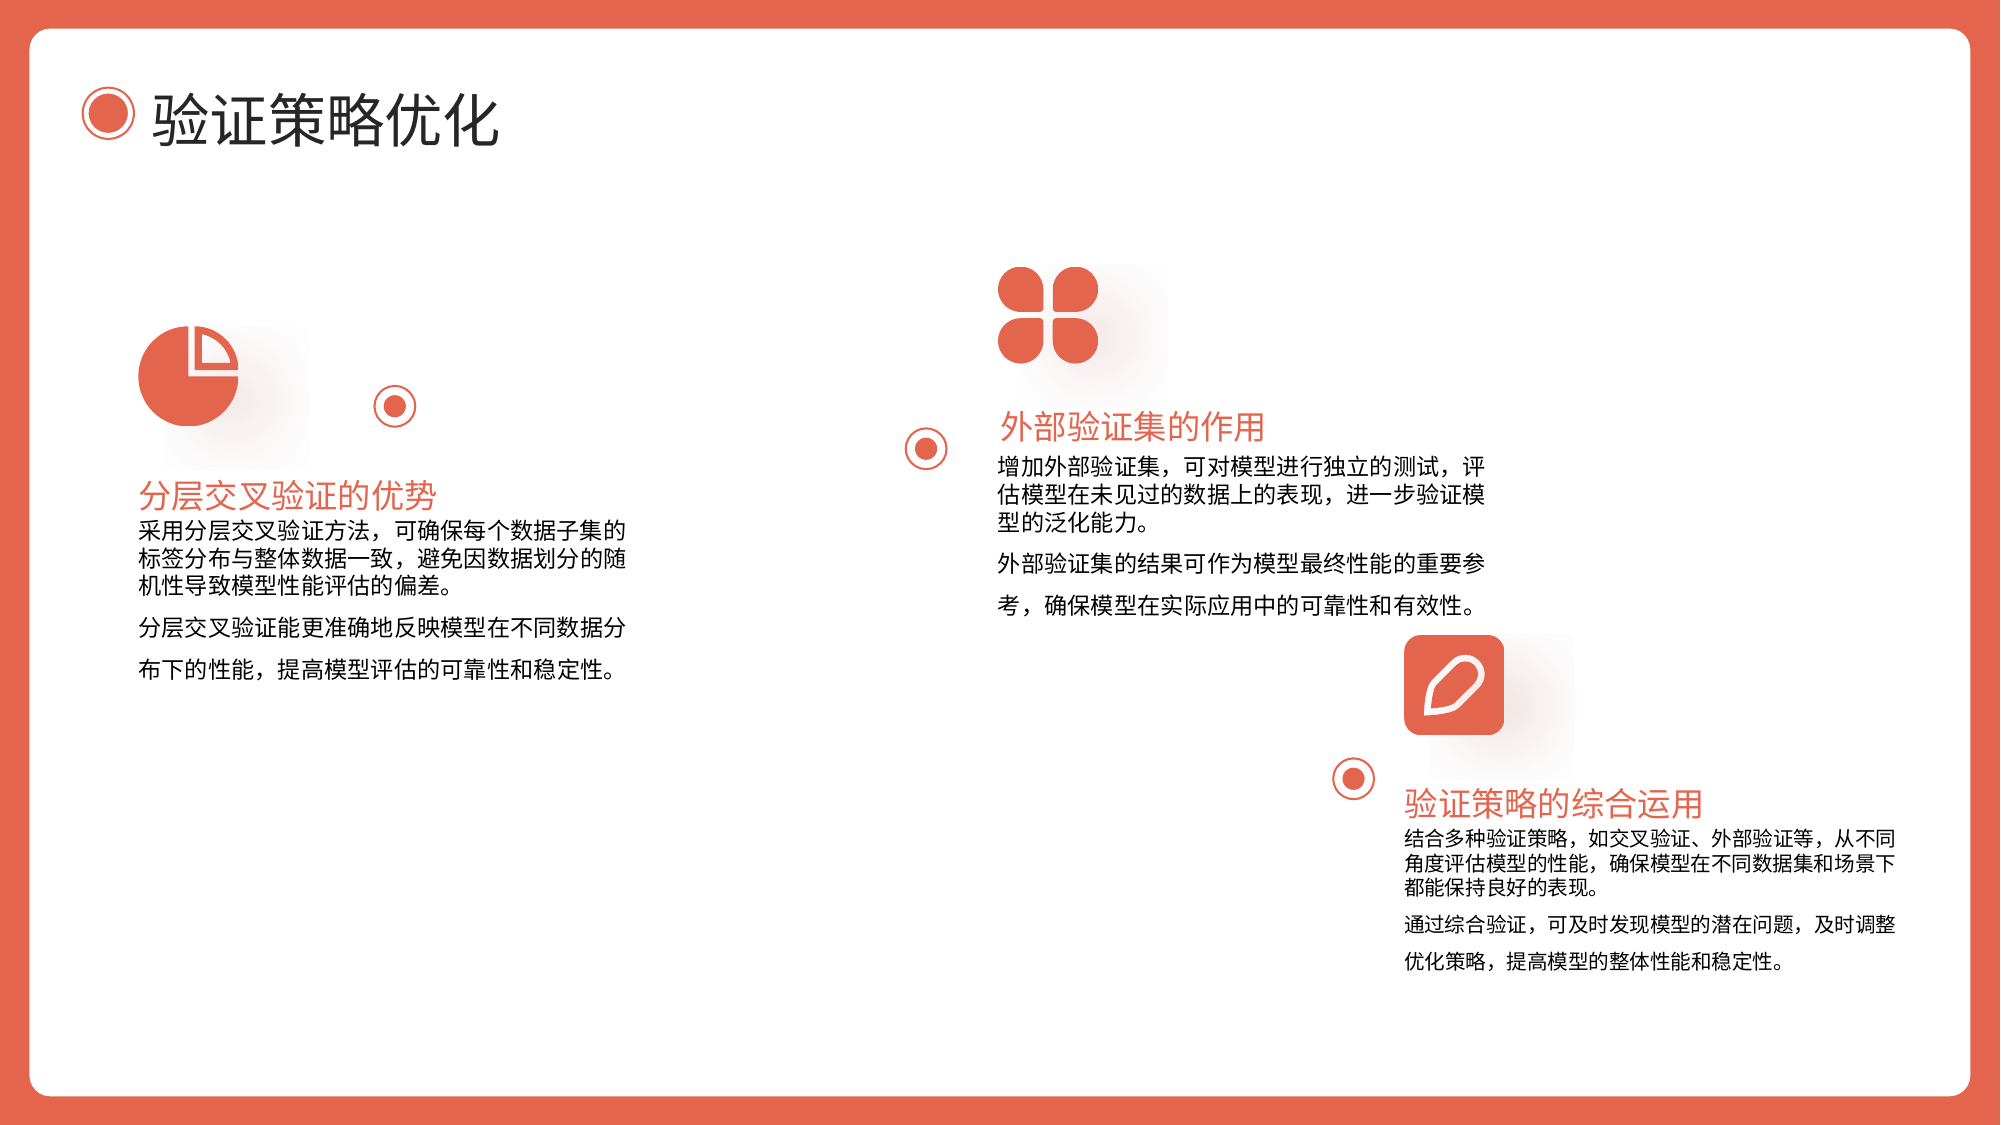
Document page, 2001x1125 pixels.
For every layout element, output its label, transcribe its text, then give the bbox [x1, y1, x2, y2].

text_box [905, 428, 947, 470]
text_box [997, 318, 1044, 364]
text_box [1052, 266, 1099, 312]
text_box [997, 266, 1044, 312]
text_box [1404, 635, 1505, 736]
text_box 验证策略的综合运用 [1404, 762, 1907, 824]
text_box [82, 87, 134, 139]
text_box [0, 0, 2000, 1125]
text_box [1333, 758, 1375, 800]
text_box [296, 286, 1333, 776]
text_box 结合多种验证策略，如交叉验证、外部验证等，从不同角度评估模型的性能，确保模型在不同数据集和场景下都能保持良好的表现。 通过综合验证，可及时发现模型的潜在问题，及时调整优化策略，提高模型的整体性能和稳定性。 [1404, 825, 1907, 994]
text_box 验证策略优化 [151, 77, 1933, 154]
text_box 采用分层交叉验证方法，可确保每个数据子集的标签分布与整体数据一致，避免因数据划分的随机性导致模型性能评估的偏差。 分层交叉验证能更准确地反映模型在不同数据分布下的性能，提高模型评估的可靠性和稳定性。 [138, 516, 634, 685]
text_box 分层交叉验证的优势 [138, 453, 634, 516]
text_box [1052, 318, 1099, 364]
text_box 增加外部验证集，可对模型进行独立的测试，评估模型在未见过的数据上的表现，进一步验证模型的泛化能力。 外部验证集的结果可作为模型最终性能的重要参考，确保模型在实际应用中的可靠性和有效性。 [997, 452, 1498, 621]
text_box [374, 385, 416, 427]
text_box [30, 29, 1970, 1096]
text_box [138, 326, 239, 427]
text_box 外部验证集的作用 [1000, 385, 1496, 447]
